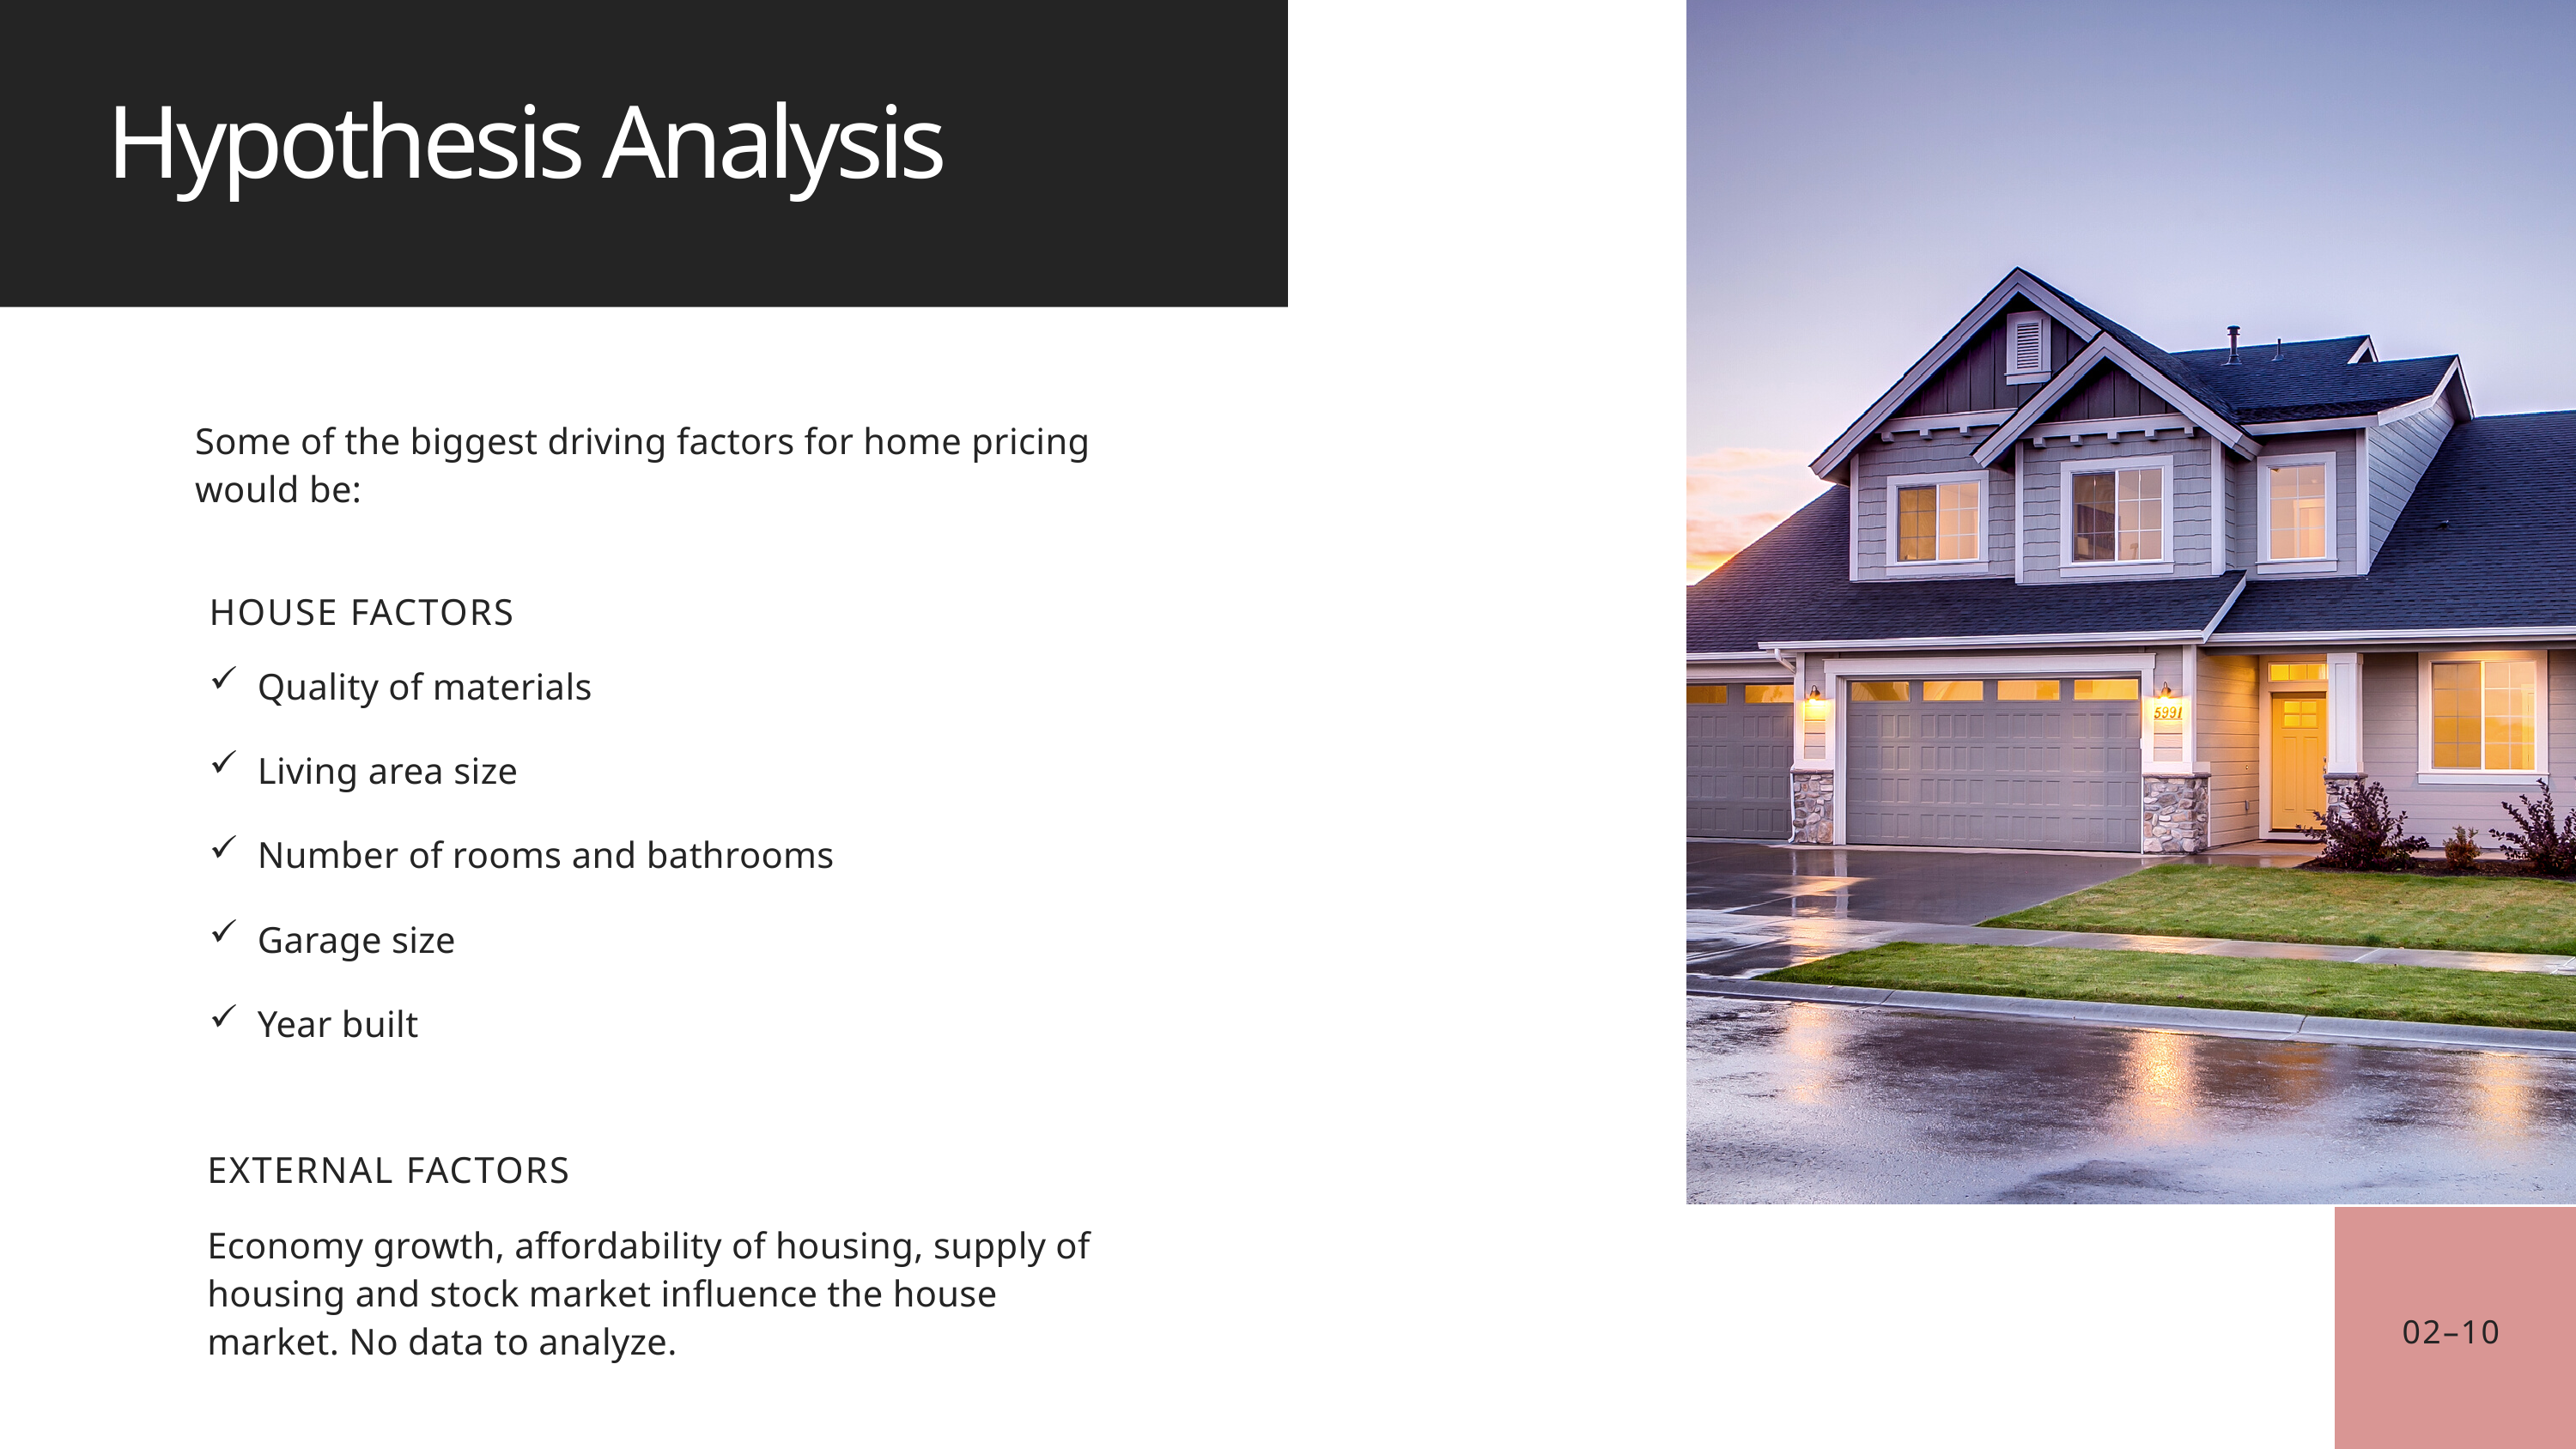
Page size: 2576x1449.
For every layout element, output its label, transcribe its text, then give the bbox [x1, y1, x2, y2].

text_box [207, 1141, 1128, 1361]
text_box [2334, 1210, 2576, 1449]
text_box Hypothesis Analysis [106, 88, 1213, 391]
text_box [0, 0, 1288, 307]
picture [1686, 0, 2576, 1204]
text_box Some of the biggest driving factors for home pricing would be: [182, 407, 1213, 517]
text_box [209, 582, 1130, 1141]
